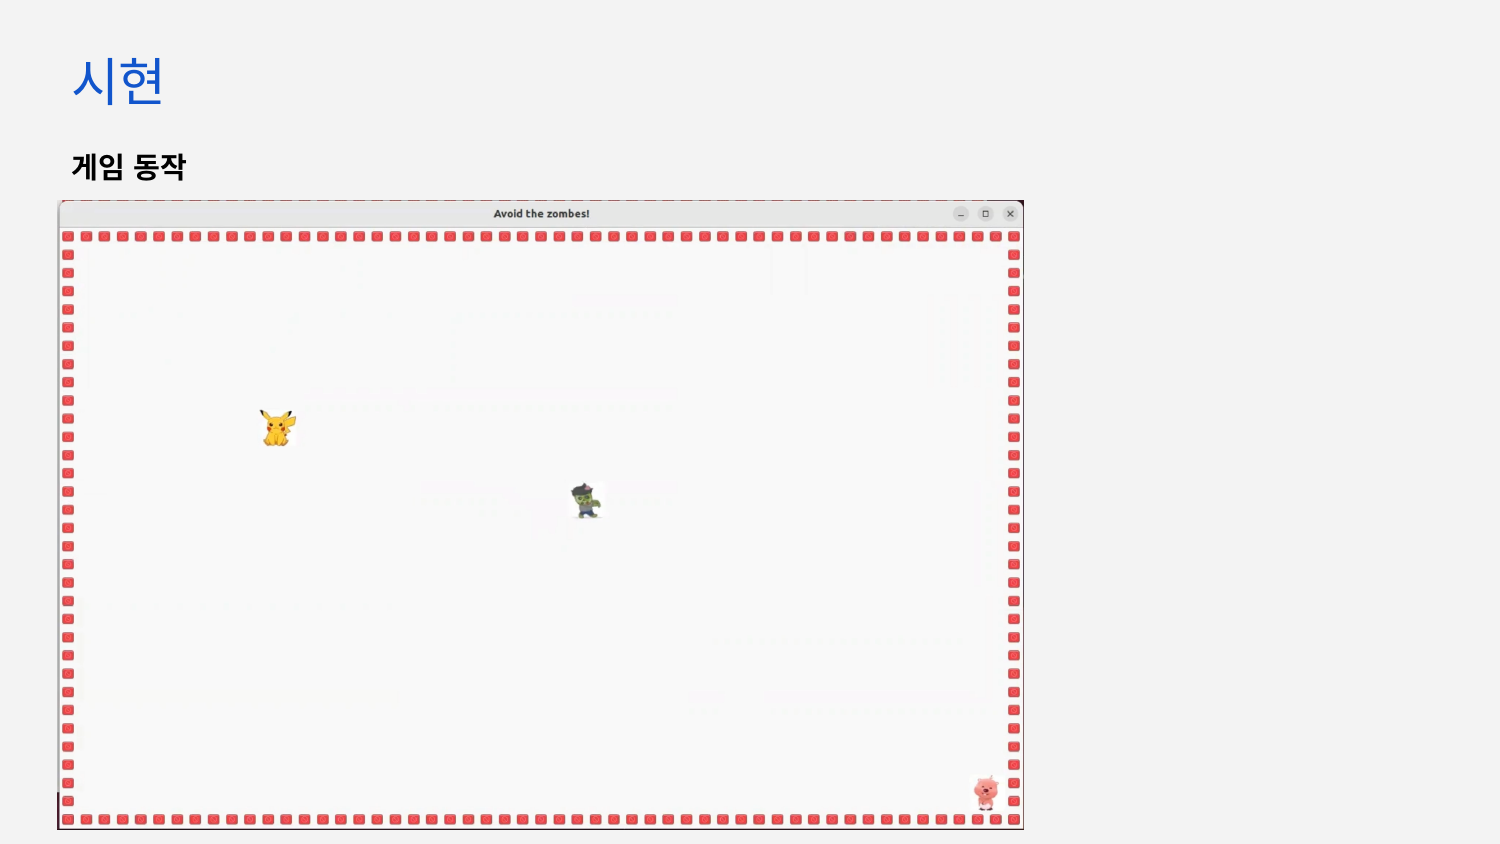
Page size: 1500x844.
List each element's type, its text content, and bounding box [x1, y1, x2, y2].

text_box 시현 [56, 34, 612, 128]
text_box 게임 동작 [56, 134, 1295, 199]
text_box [55, 199, 1025, 831]
